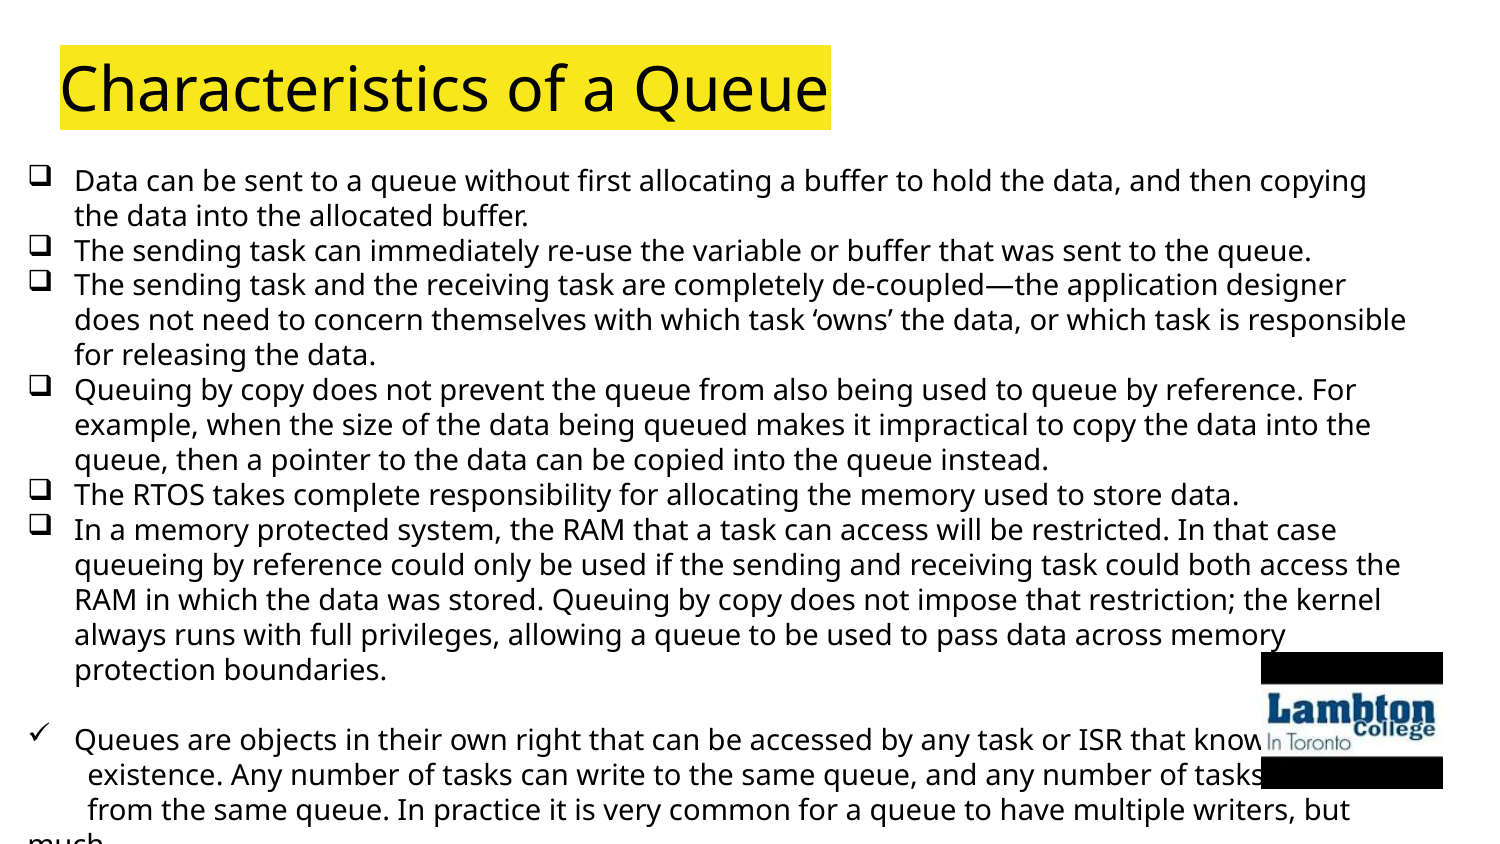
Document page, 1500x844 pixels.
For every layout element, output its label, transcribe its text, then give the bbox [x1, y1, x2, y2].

text_box Data can be sent to a queue without first allocating a buffer to hold the data, and then copying the data into the allocated buffer. The sending task can immediately re-use the variable or buffer that was sent to the queue. The sending task and the receiving task are completely de-coupled—the application designer does not need to concern themselves with which task ‘owns’ the data, or which task is responsible for releasing the data. Queuing by copy does not prevent the queue from also being used to queue by reference. For example, when the size of the data being queued makes it impractical to copy the data into the queue, then a pointer to the data can be copied into the queue instead. The RTOS takes complete responsibility for allocating the memory used to store data. In a memory protected system, the RAM that a task can access will be restricted. In that case queueing by reference could only be used if the sending and receiving task could both access the RAM in which the data was stored. Queuing by copy does not impose that restriction; the kernel always runs with full privileges, allowing a queue to be used to pass data across memory protection boundaries. Queues are objects in their own right that can be accessed by any task or ISR that knows of their existence. Any number of tasks can write to the same queue, and any number of tasks can read from the same queue. In practice it is very common for a queue to have multiple writers, but much less common for a queue to have multiple readers. [12, 146, 1425, 823]
picture [1261, 652, 1443, 790]
text_box Characteristics of a Queue [45, 34, 1443, 207]
